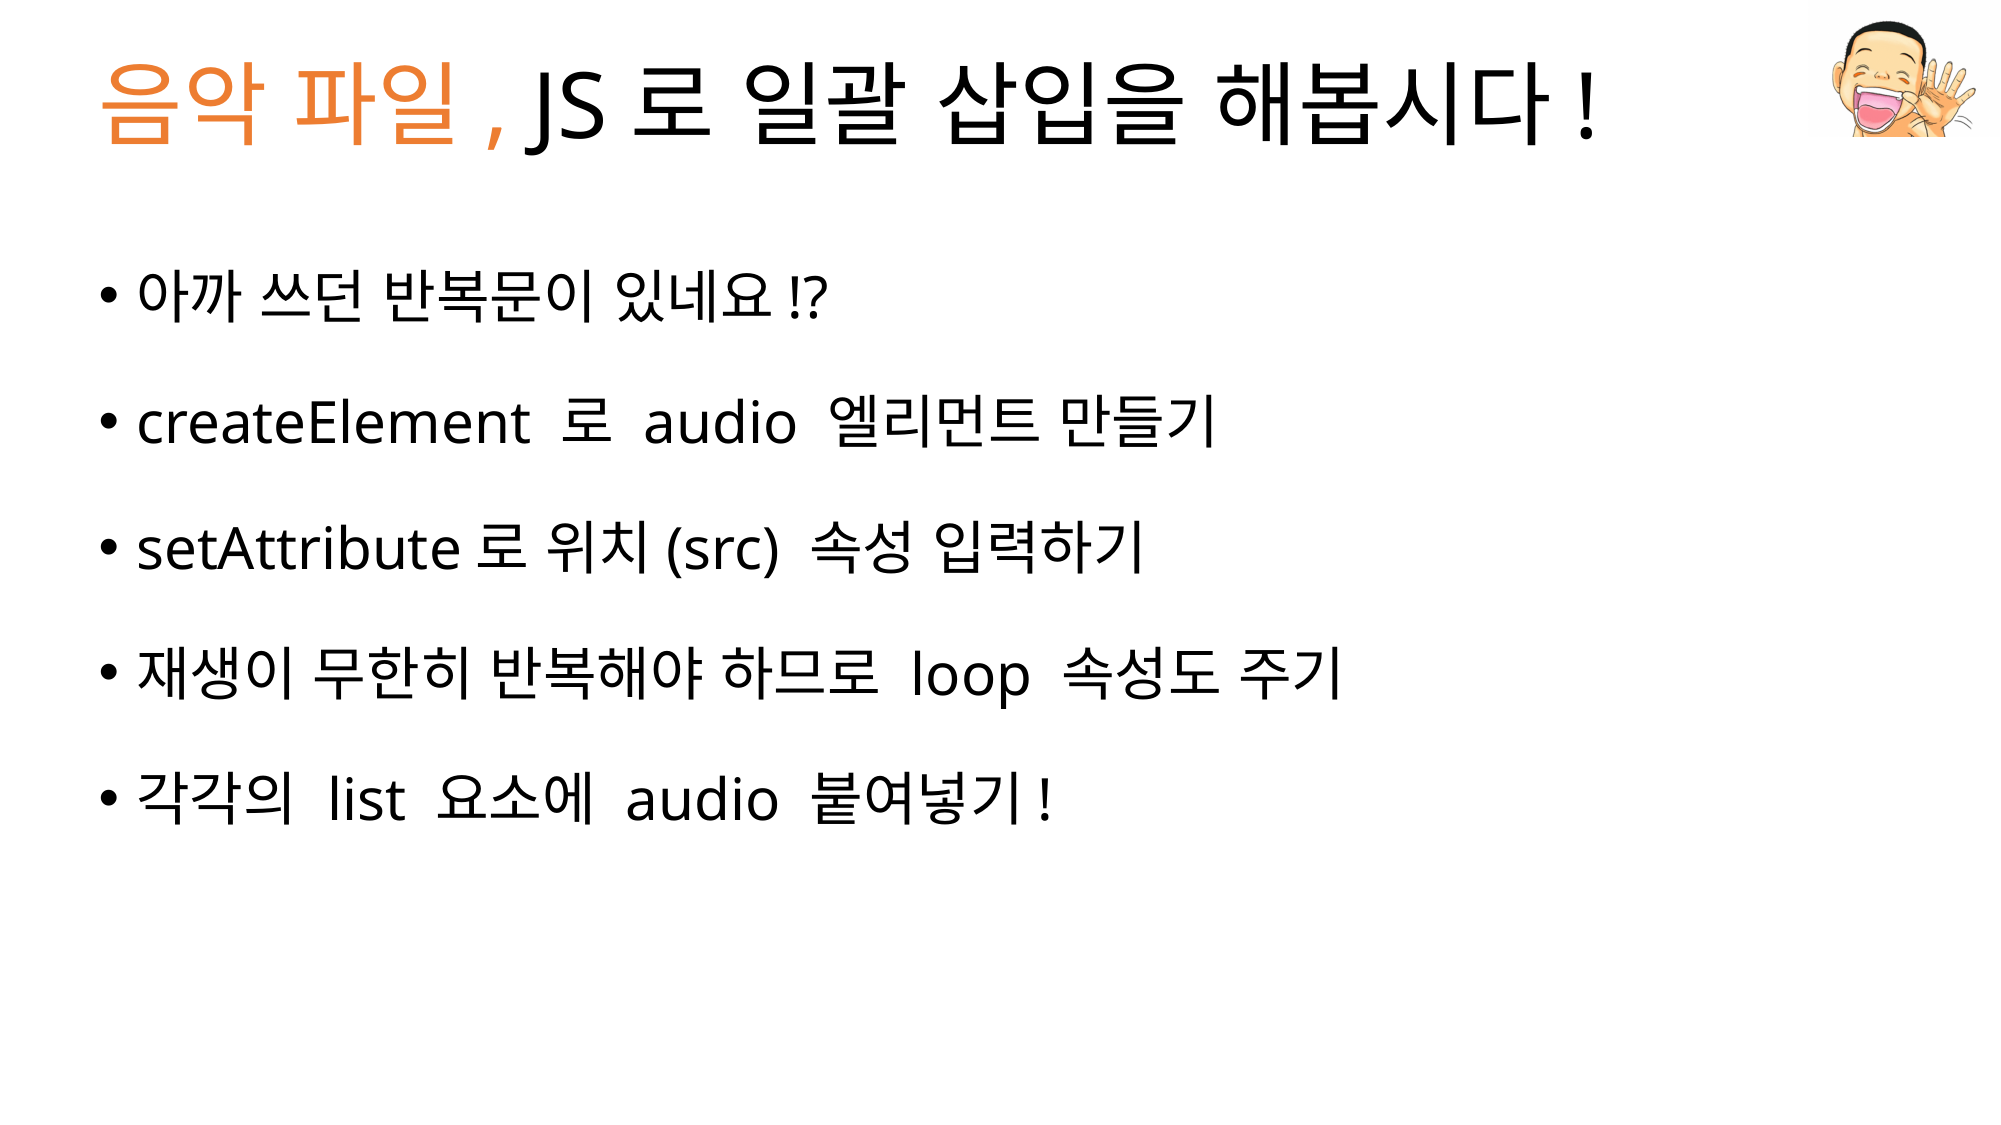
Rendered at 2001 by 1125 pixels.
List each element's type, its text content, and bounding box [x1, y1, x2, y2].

picture [1931, 0, 2000, 137]
title 음악 파일, JS로 일괄 삽입을 해봅시다! [83, 0, 1931, 217]
list 아까 쓰던 반복문이 있네요!? createElement 로 audio 엘리먼트 만들기 setAttribute로 위치(src) 속성 입력하기 재생이 무한히 반복해야 하므로 loop 속성도 주기 각각의 list 요소에 audio 붙여넣기! [83, 217, 1931, 1085]
